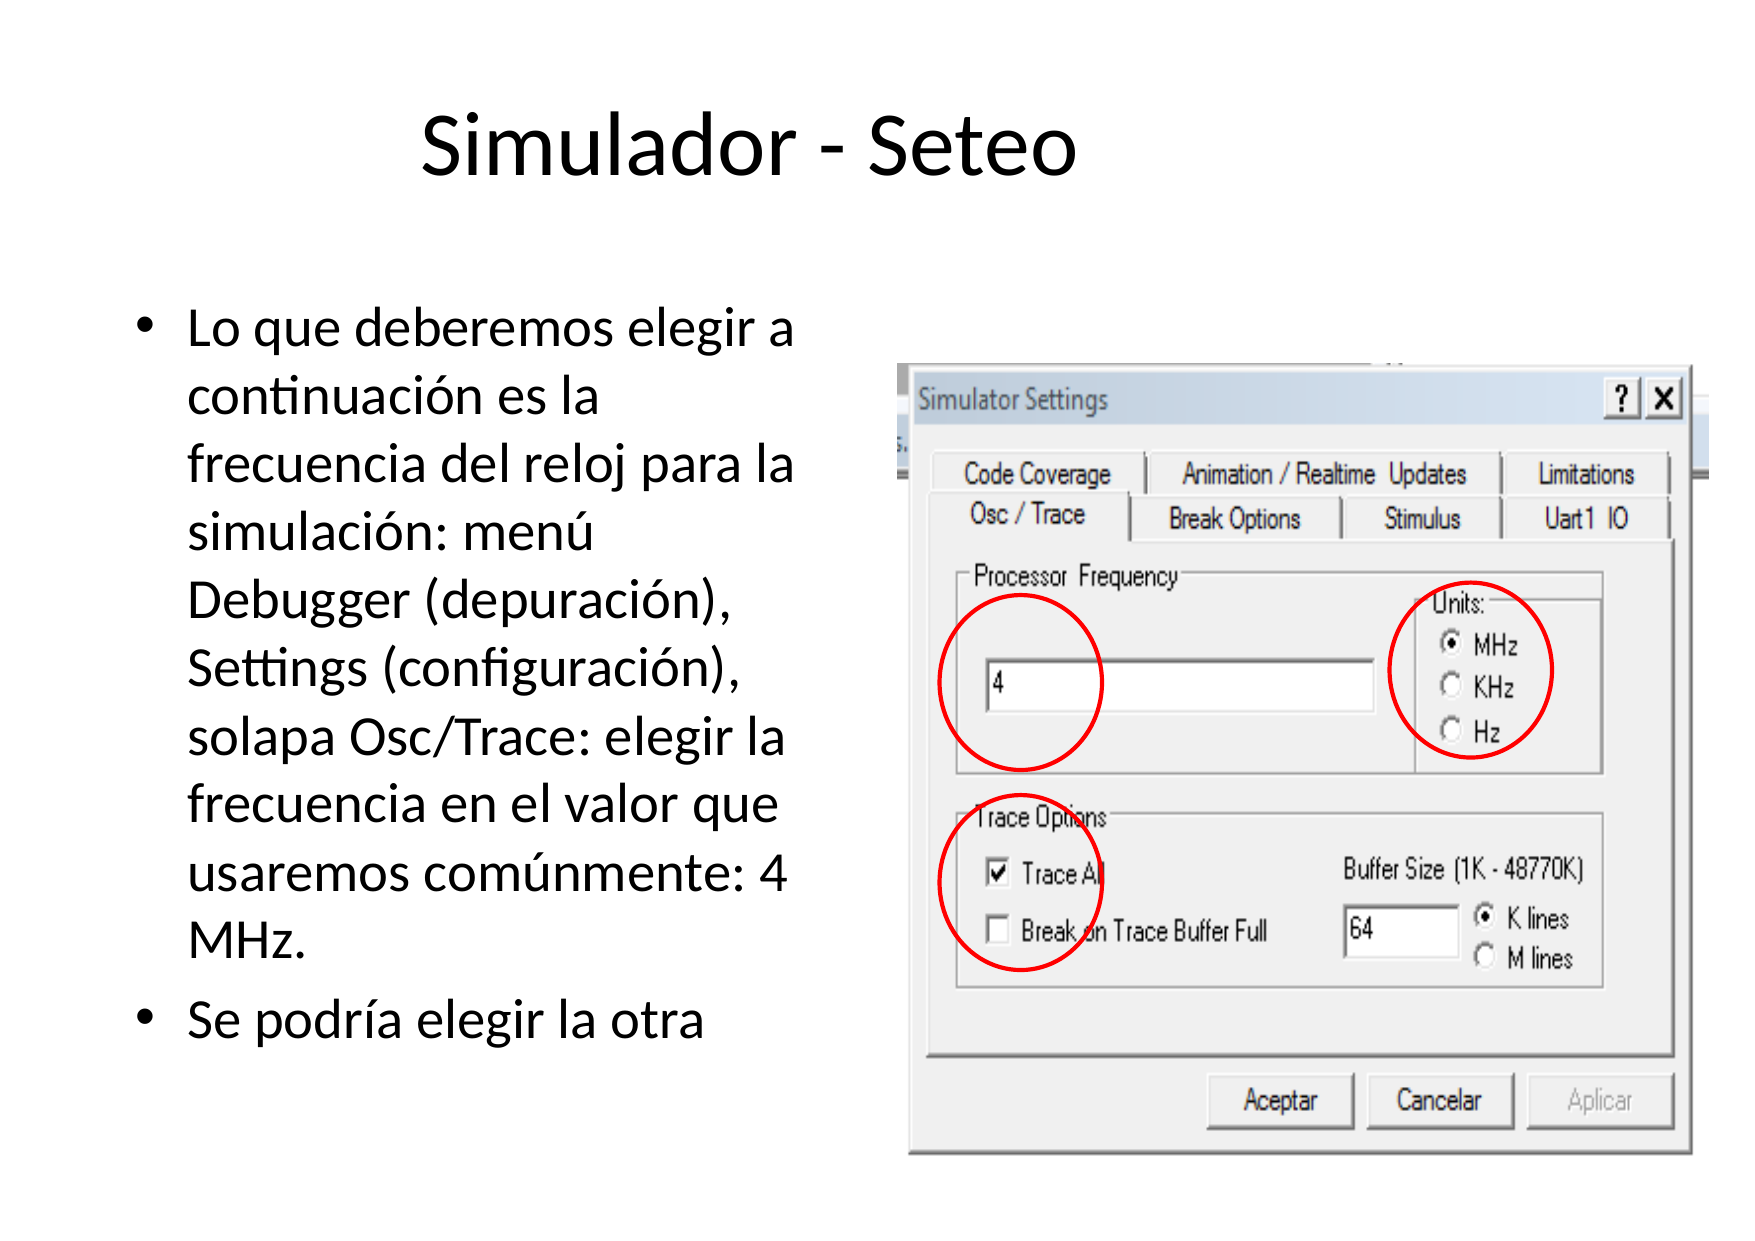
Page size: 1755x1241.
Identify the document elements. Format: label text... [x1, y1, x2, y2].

list Lo que deberemos elegir a continuación es la frecuencia del reloj para la simulación: menú Debugger (depuración), Settings (configuración), solapa Osc/Trace: elegir la frecuencia en el valor que usaremos comúnmente: 4 MHz. Se podría elegir la otra [120, 282, 831, 1070]
title Simulador - Seteo [75, 45, 1425, 233]
picture [897, 363, 1709, 1173]
